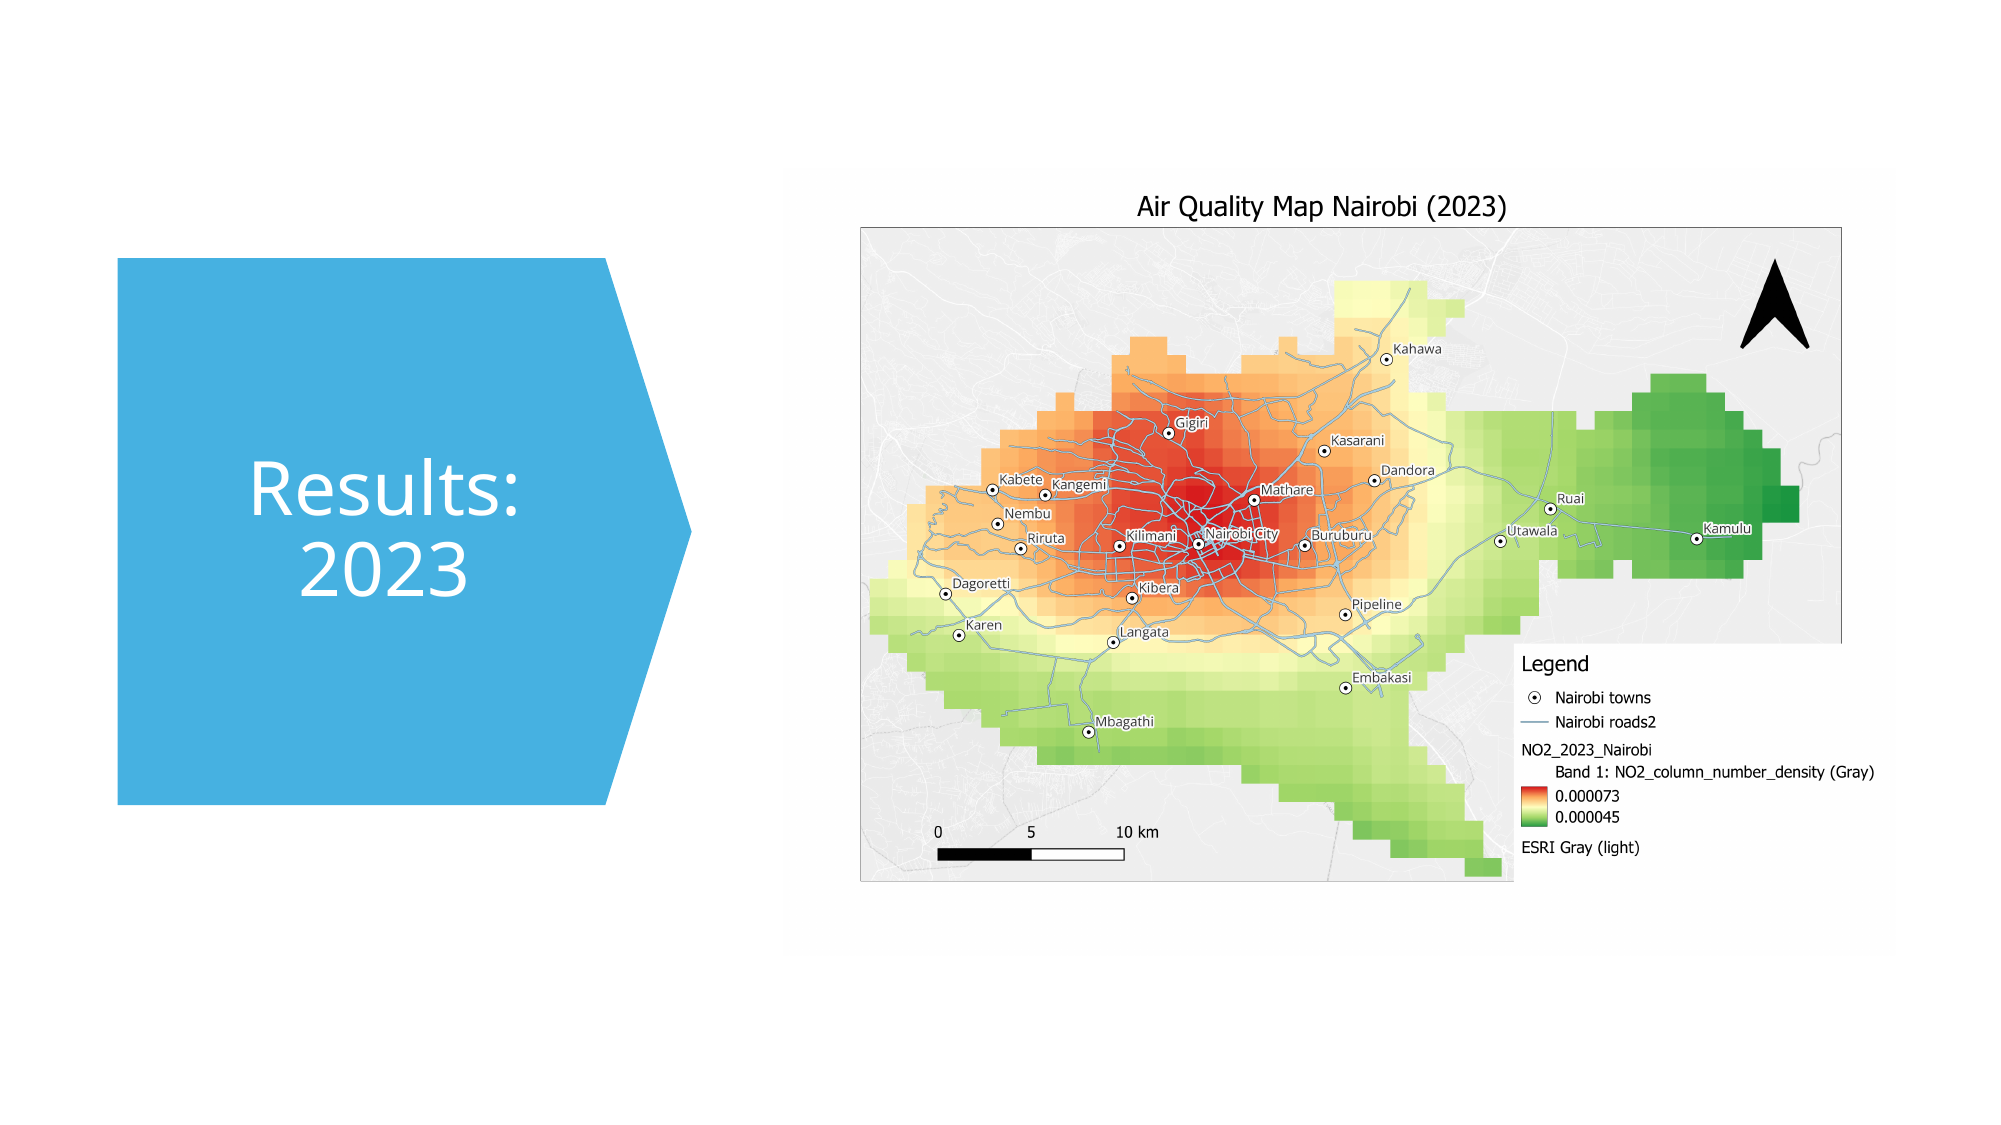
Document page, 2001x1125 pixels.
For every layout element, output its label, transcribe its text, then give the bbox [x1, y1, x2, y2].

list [783, 168, 1897, 957]
title Results: 2023 [168, 322, 601, 741]
text_box [116, 256, 694, 807]
